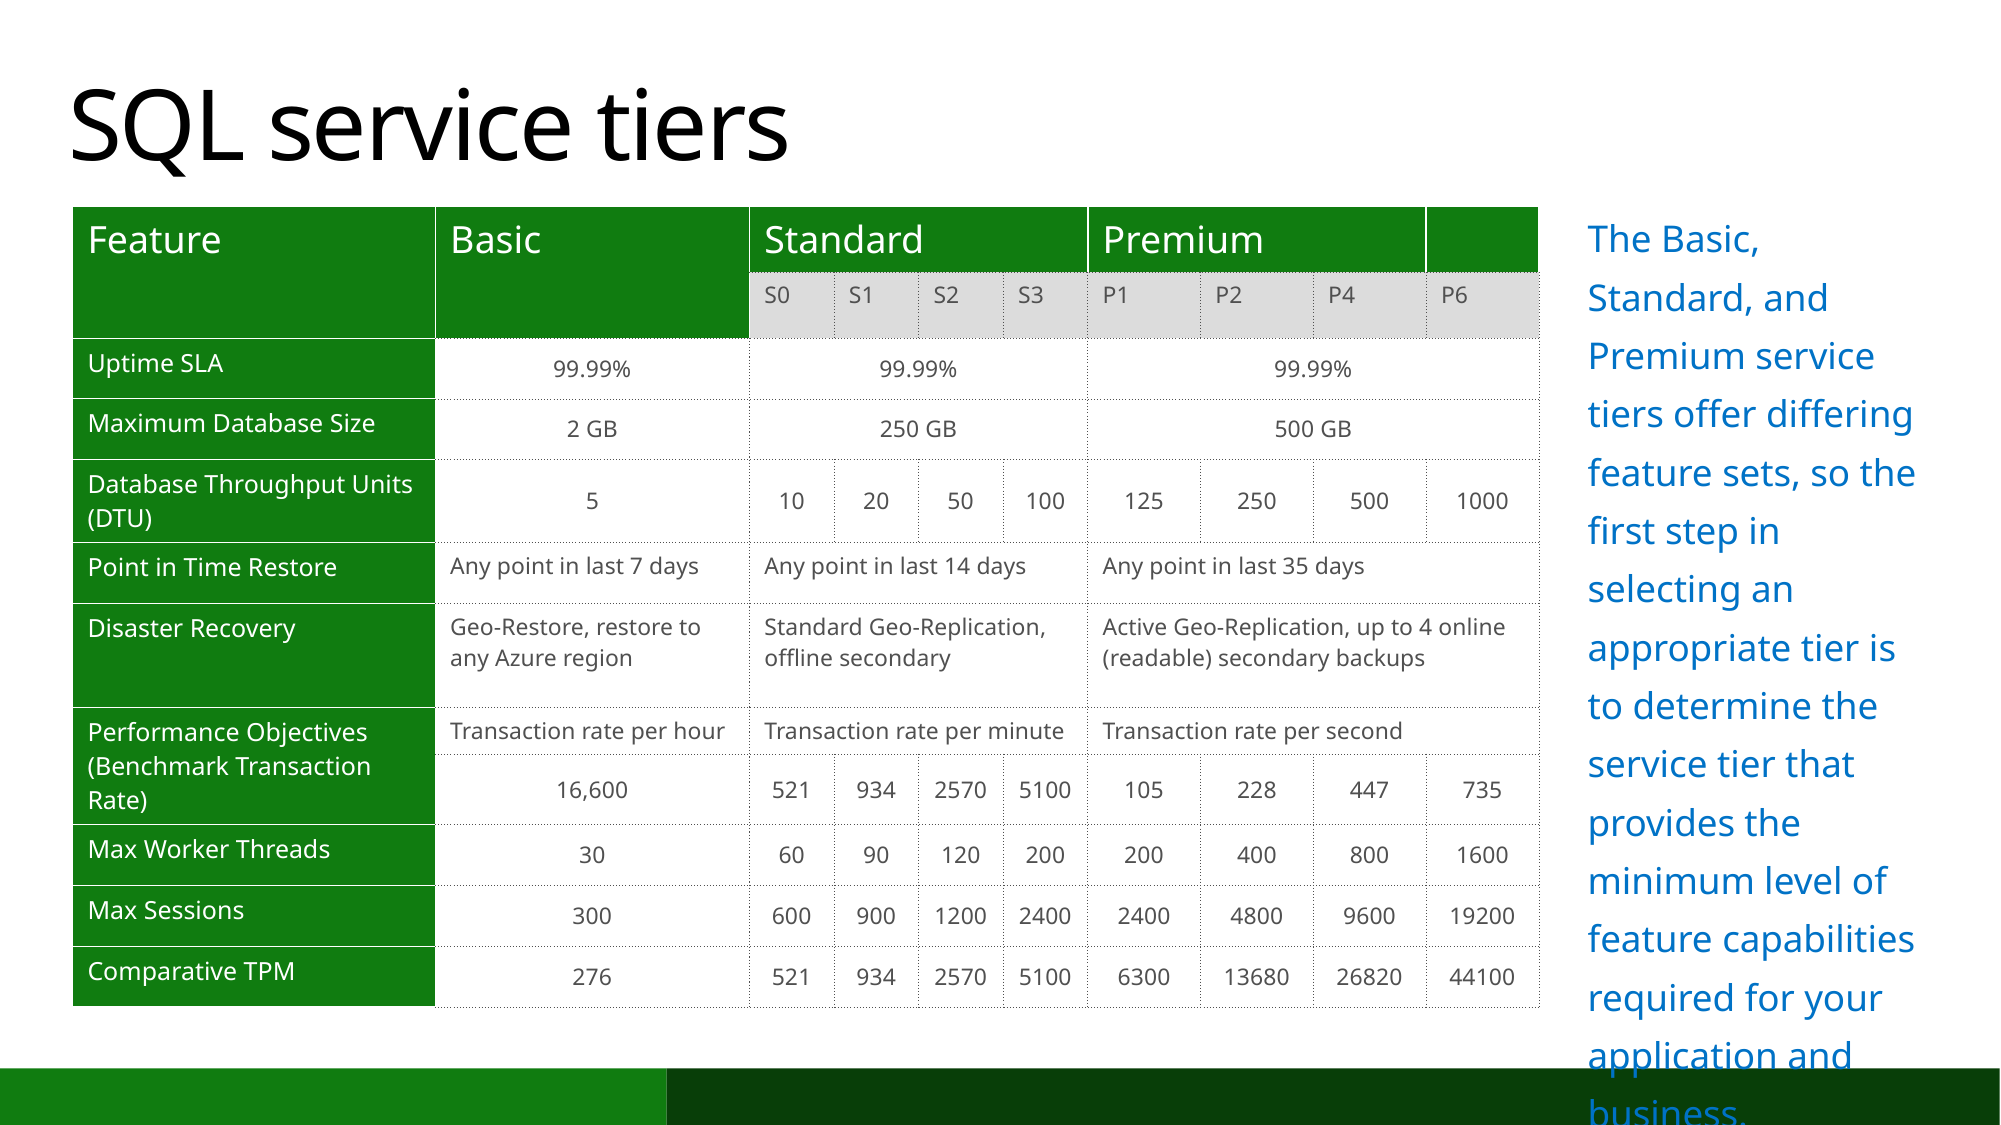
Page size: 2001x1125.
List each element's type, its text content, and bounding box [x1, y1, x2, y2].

table_header Premium [1089, 207, 1425, 272]
table_cell 800 [1313, 825, 1426, 885]
table_cell 1000 [1426, 460, 1539, 542]
table_cell 300 [436, 885, 749, 946]
table_cell 5100 [1003, 946, 1088, 1007]
table_cell 250 GB [749, 399, 1088, 460]
table_cell 6300 [1088, 946, 1200, 1007]
table_cell 934 [834, 946, 919, 1007]
table_cell Performance Objectives (Benchmark Transaction Rate) [73, 708, 435, 824]
table_cell Transaction rate per minute [749, 708, 1088, 754]
table_cell 20 [834, 460, 919, 542]
table_header Feature [73, 207, 435, 338]
table_cell 50 [919, 460, 1003, 542]
table_cell 90 [834, 825, 919, 885]
table_cell P4 [1313, 272, 1426, 338]
table_cell 735 [1426, 754, 1539, 825]
table_cell 447 [1313, 754, 1426, 825]
table_cell 276 [436, 946, 749, 1007]
table_cell Max Worker Threads [73, 825, 435, 885]
table_cell 521 [749, 754, 834, 825]
table_cell S2 [919, 272, 1003, 338]
table_header Basic [436, 207, 749, 338]
title SQL service tiers [44, 60, 1957, 209]
table_cell 521 [749, 946, 834, 1007]
table_cell 99.99% [749, 338, 1088, 399]
table_cell Active Geo-Replication, up to 4 online (readable) secondary backups [1088, 603, 1539, 708]
table_cell 120 [919, 825, 1003, 885]
table_cell Disaster Recovery [73, 604, 435, 707]
table_cell S3 [1003, 272, 1088, 338]
table_cell Any point in last 35 days [1088, 542, 1539, 603]
table_cell 600 [749, 885, 834, 946]
table_cell P1 [1088, 272, 1200, 338]
table_cell 26820 [1313, 946, 1426, 1007]
table_cell 4800 [1200, 885, 1313, 946]
table_cell 2400 [1088, 885, 1200, 946]
table_cell Comparative TPM [73, 947, 435, 1006]
list The Basic, Standard, and Premium service tiers offer differing feature sets, so the first step in selecting an appropriate tier is to determine the service tier that provides the minimum level of feature capabilities required for your application and business. [1563, 209, 1957, 1049]
table_cell Standard Geo-Replication, offline secondary [749, 603, 1088, 708]
table_cell 900 [834, 885, 919, 946]
table_cell 60 [749, 825, 834, 885]
table_cell 228 [1200, 754, 1313, 825]
table_cell Max Sessions [73, 886, 435, 946]
table_cell 30 [436, 825, 749, 885]
table_cell 100 [1003, 460, 1088, 542]
table_cell 500 GB [1088, 399, 1539, 460]
table_cell 934 [834, 754, 919, 825]
table_cell 99.99% [436, 338, 749, 399]
table_cell Transaction rate per hour [436, 708, 749, 754]
table_cell 5 [436, 460, 749, 542]
table_cell 200 [1003, 825, 1088, 885]
table_cell 2570 [919, 946, 1003, 1007]
table_cell S1 [834, 272, 919, 338]
table_cell 9600 [1313, 885, 1426, 946]
table_cell 105 [1088, 754, 1200, 825]
table_cell S0 [750, 272, 834, 338]
table_cell 2400 [1003, 885, 1088, 946]
table_cell P2 [1200, 272, 1313, 338]
table_cell 1200 [919, 885, 1003, 946]
table_cell Database Throughput Units (DTU) [73, 460, 435, 542]
table_cell 99.99% [1088, 338, 1539, 399]
table_cell Any point in last 7 days [436, 542, 749, 603]
table_cell 10 [749, 460, 834, 542]
table_header [1427, 207, 1538, 272]
table_cell 5100 [1003, 754, 1088, 825]
table_cell 250 [1200, 460, 1313, 542]
table_cell 400 [1200, 825, 1313, 885]
table_cell Maximum Database Size [73, 399, 435, 459]
table_cell Transaction rate per second [1088, 708, 1539, 754]
table_cell Any point in last 14 days [749, 542, 1088, 603]
table_cell Point in Time Restore [73, 543, 435, 603]
table_cell 2570 [919, 754, 1003, 825]
table_cell 13680 [1200, 946, 1313, 1007]
table_cell P6 [1426, 272, 1539, 338]
table_cell Uptime SLA [73, 339, 435, 398]
table_cell 500 [1313, 460, 1426, 542]
table_cell 19200 [1426, 885, 1539, 946]
table_header Standard [750, 207, 1087, 272]
table_cell 125 [1088, 460, 1200, 542]
table_cell Geo-Restore, restore to any Azure region [436, 603, 749, 708]
table_cell 200 [1088, 825, 1200, 885]
table_cell 2 GB [436, 399, 749, 460]
table_cell 1600 [1426, 825, 1539, 885]
table_cell 16,600 [436, 754, 749, 825]
table_cell 44100 [1426, 946, 1539, 1007]
